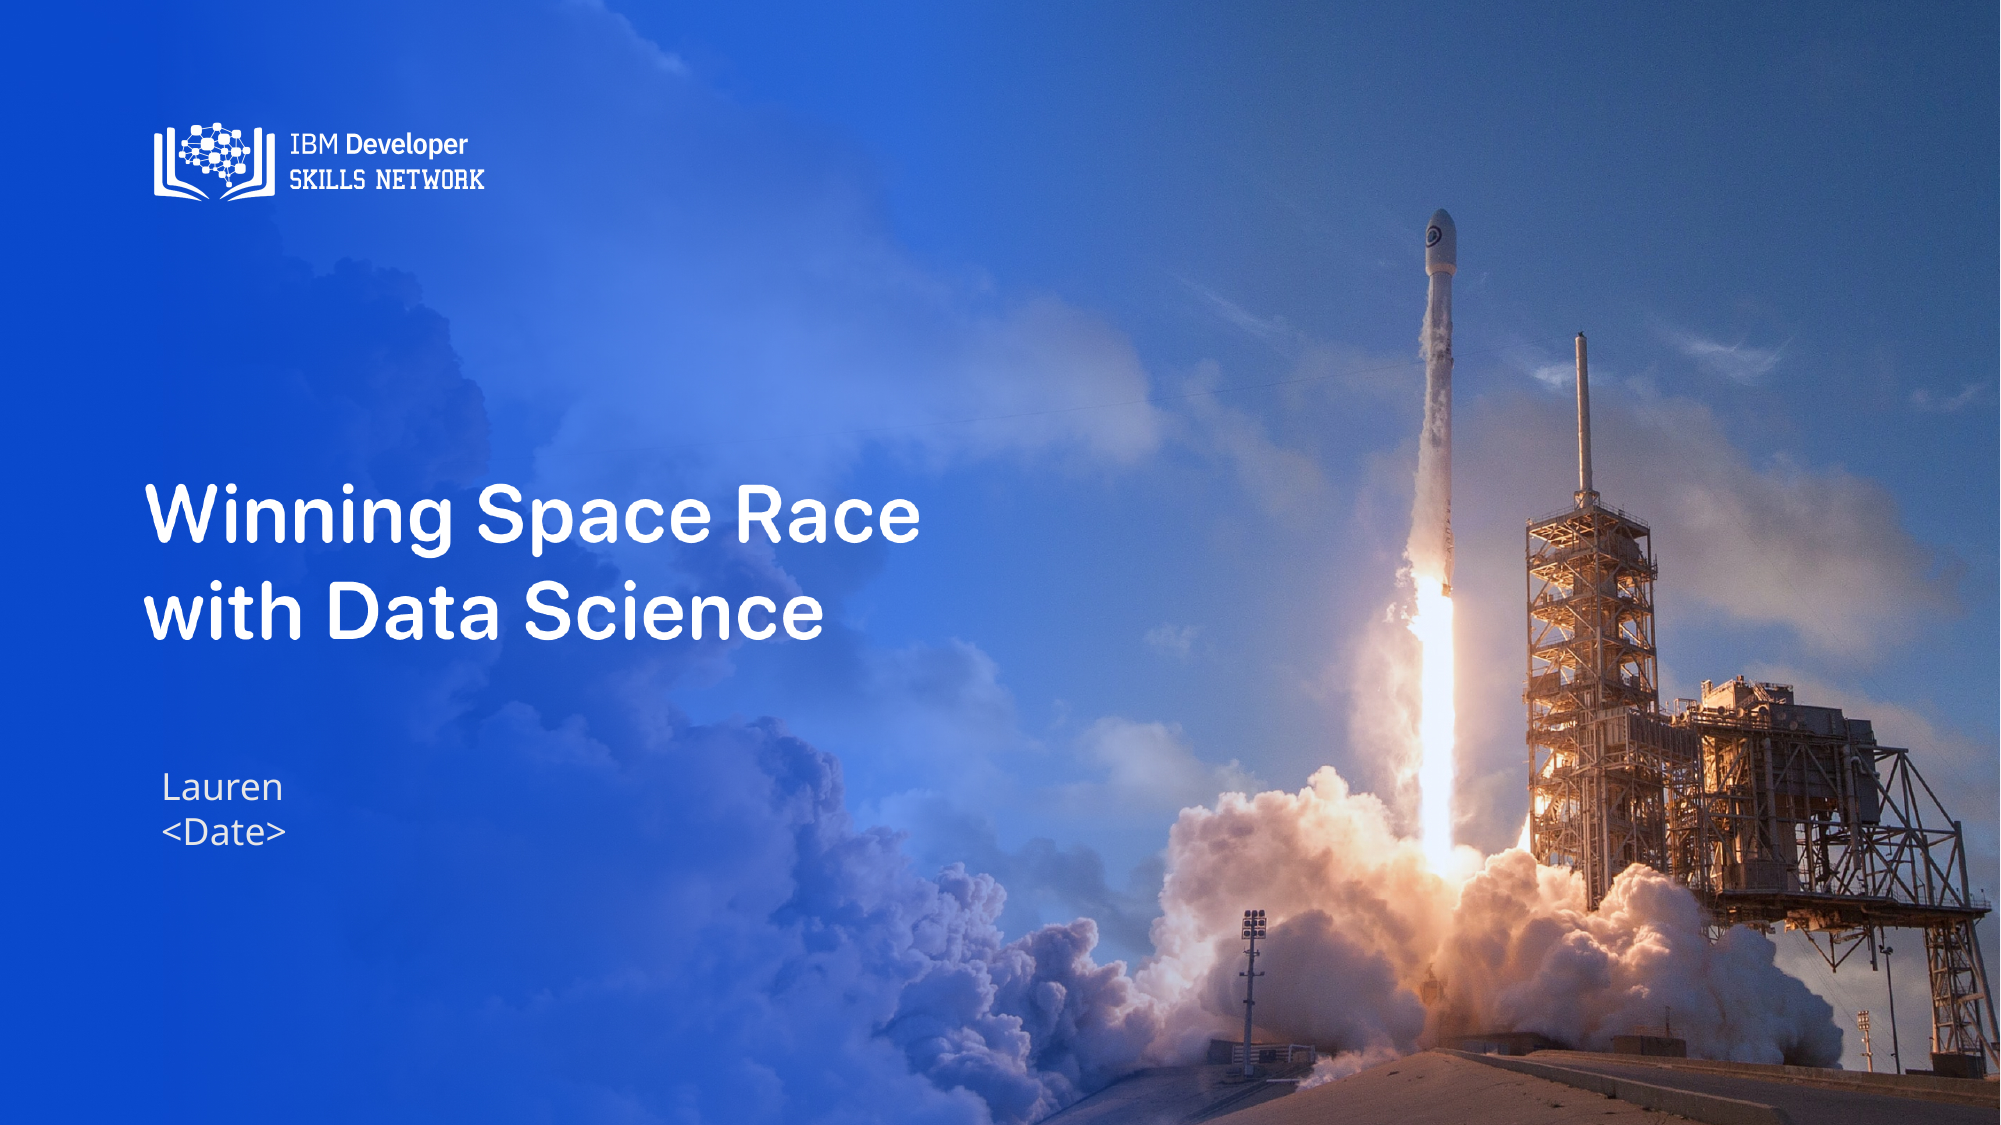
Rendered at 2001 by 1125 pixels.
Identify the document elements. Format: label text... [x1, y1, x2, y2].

text_box Lauren <Date> [145, 755, 559, 861]
picture [0, 0, 2001, 1125]
